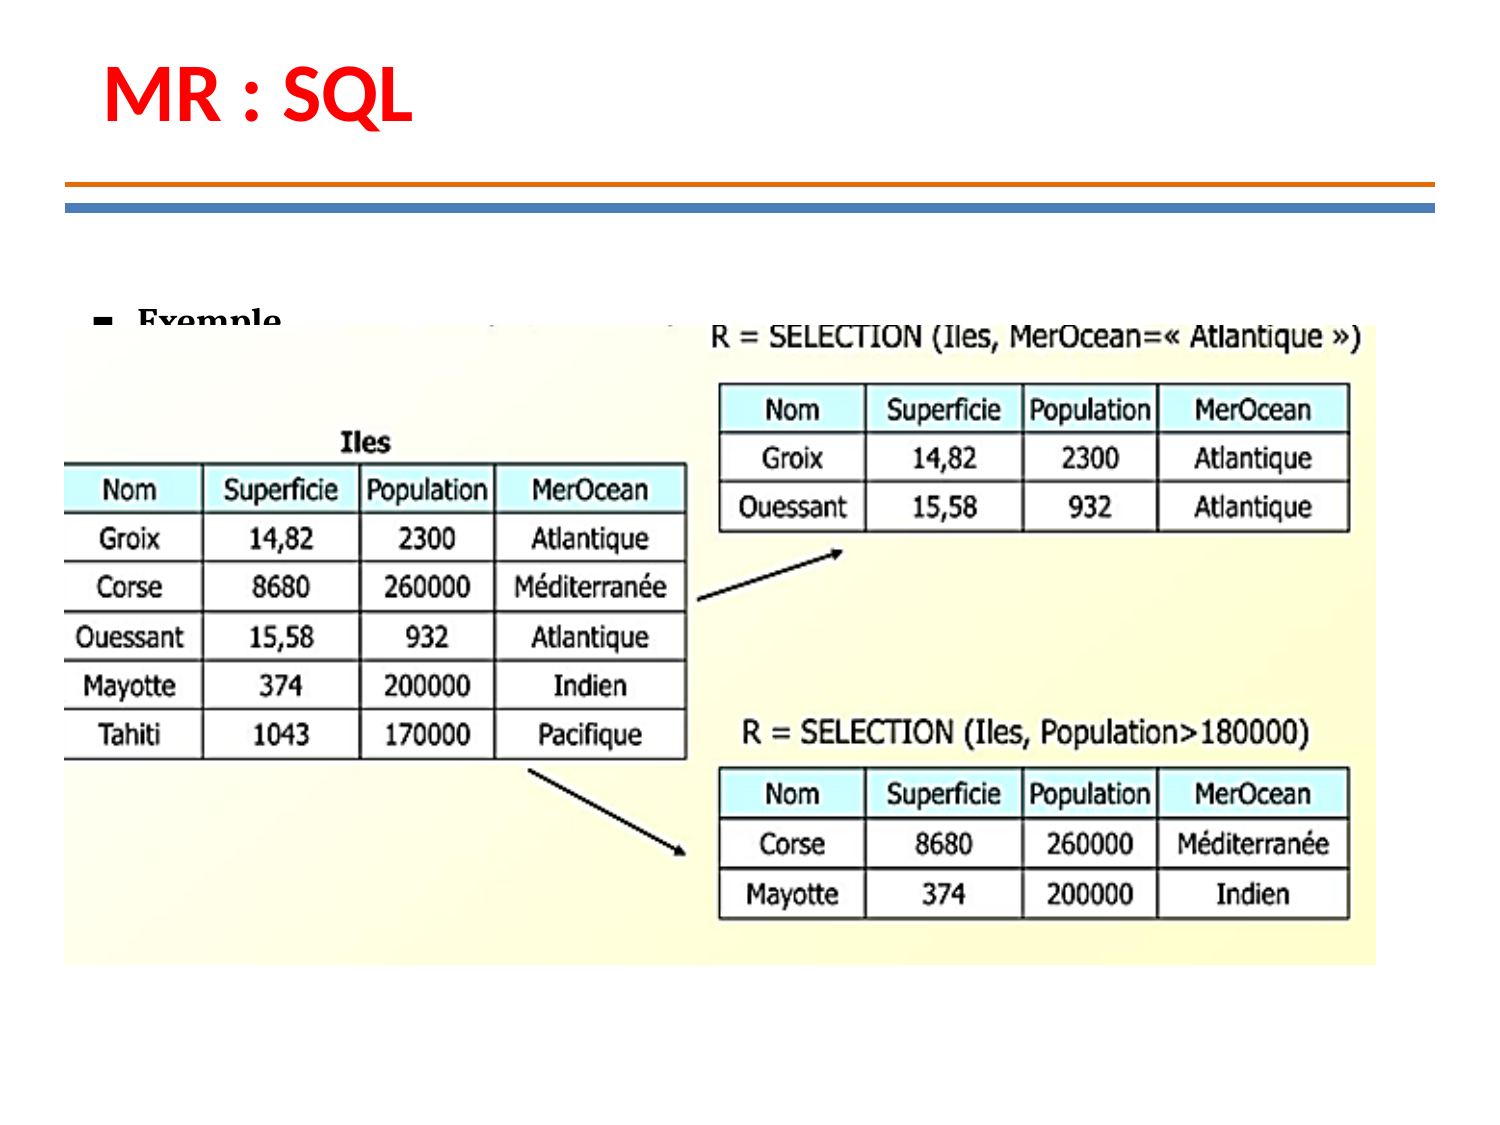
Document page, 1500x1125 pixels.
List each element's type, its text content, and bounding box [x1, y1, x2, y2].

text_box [64, 184, 1436, 209]
text_box MR : SQL [87, 30, 1435, 146]
text_box Exemple [75, 267, 1448, 419]
picture [64, 325, 1377, 965]
